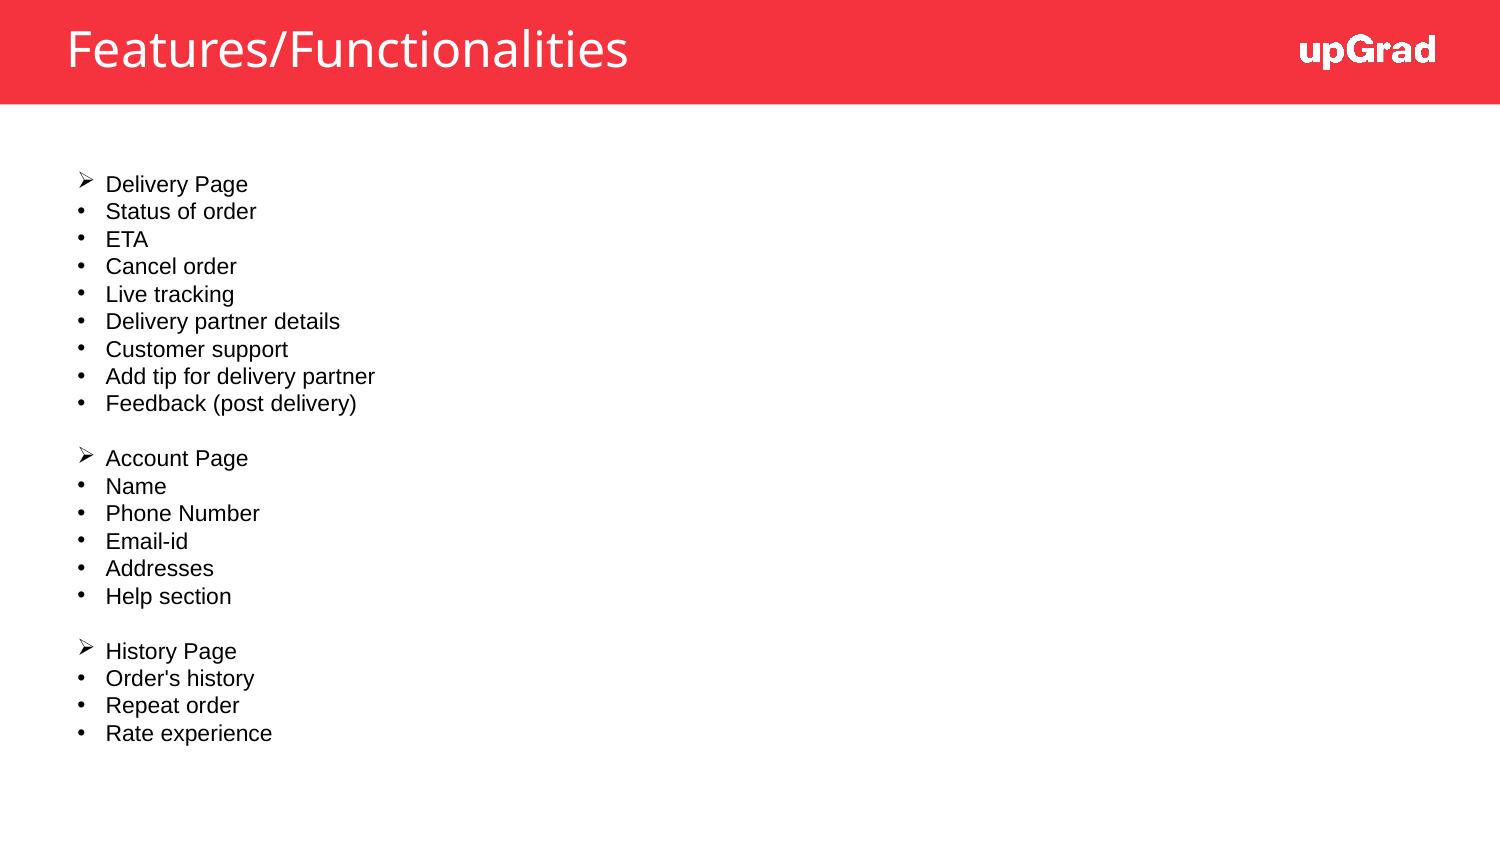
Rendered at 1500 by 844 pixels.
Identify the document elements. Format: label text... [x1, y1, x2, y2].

text_box Delivery Page Status of order ETA Cancel order Live tracking Delivery partner details Customer support Add tip for delivery partner Feedback (post delivery) Account Page Name Phone Number Email-id Addresses Help section History Page Order's history Repeat order Rate experience [62, 154, 676, 813]
picture [1300, 34, 1435, 70]
title Features/Functionalities [51, 20, 665, 83]
